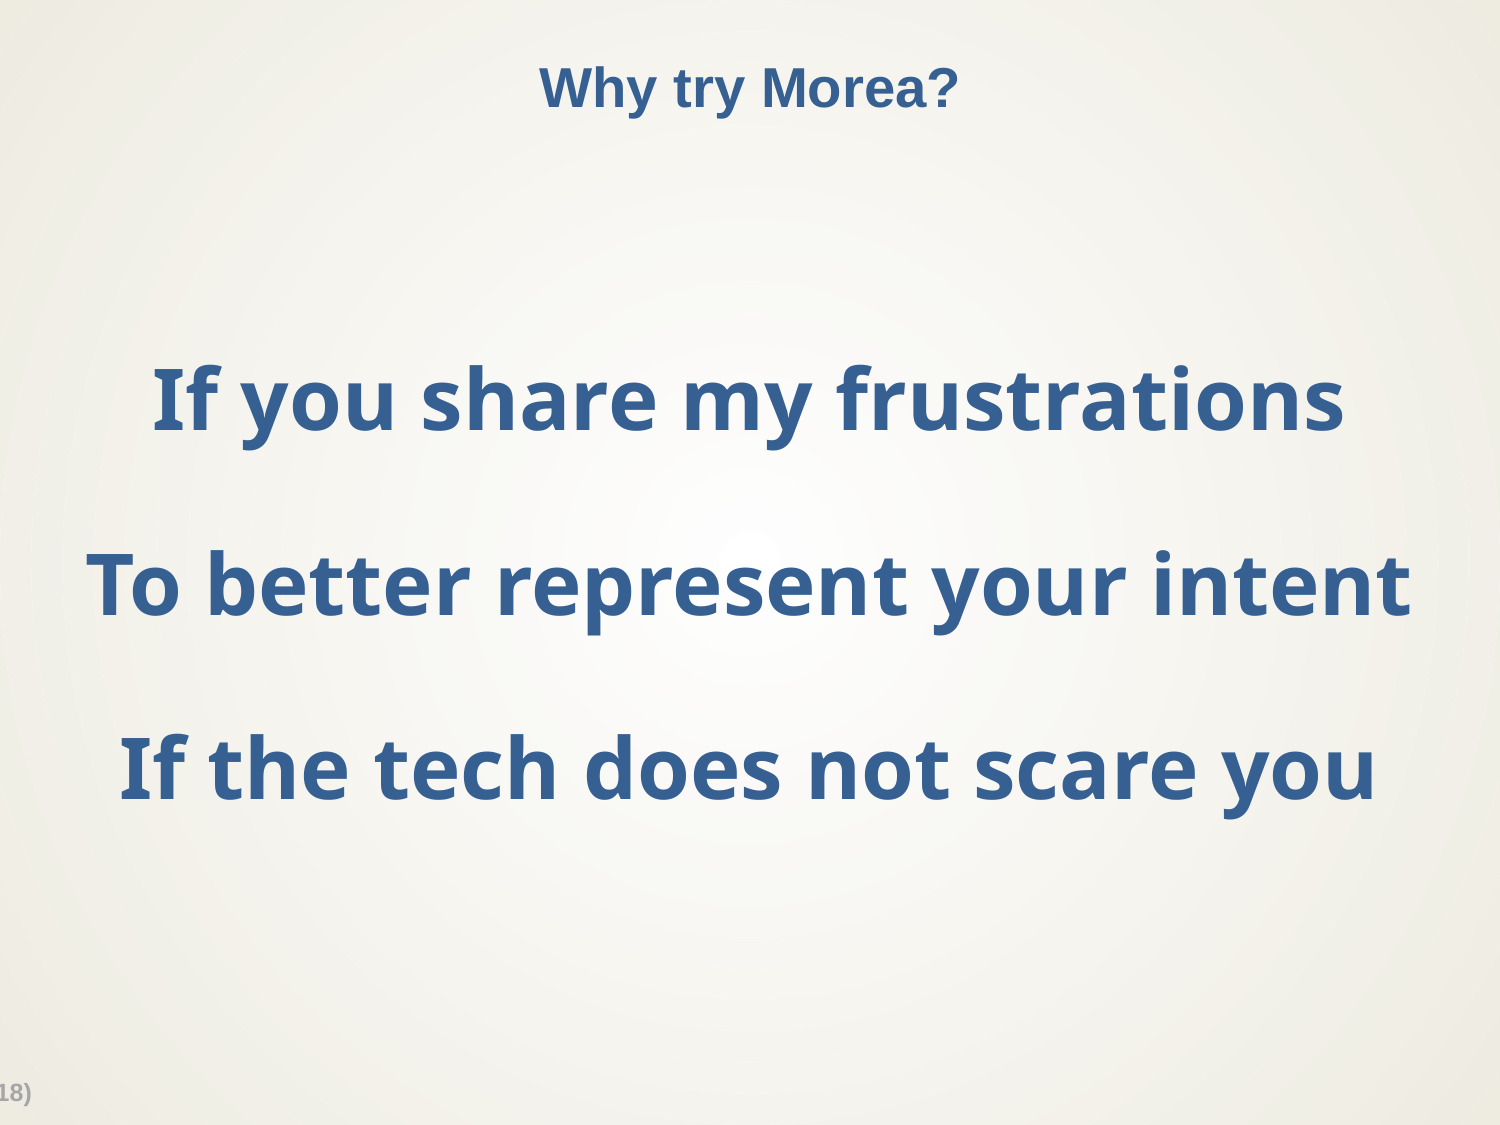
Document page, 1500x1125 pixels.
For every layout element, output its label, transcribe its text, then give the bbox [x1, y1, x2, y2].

title If you share my frustrations To better represent your intent If the tech does not scare you [0, 261, 1500, 913]
list Why try Morea? [48, 48, 1440, 165]
